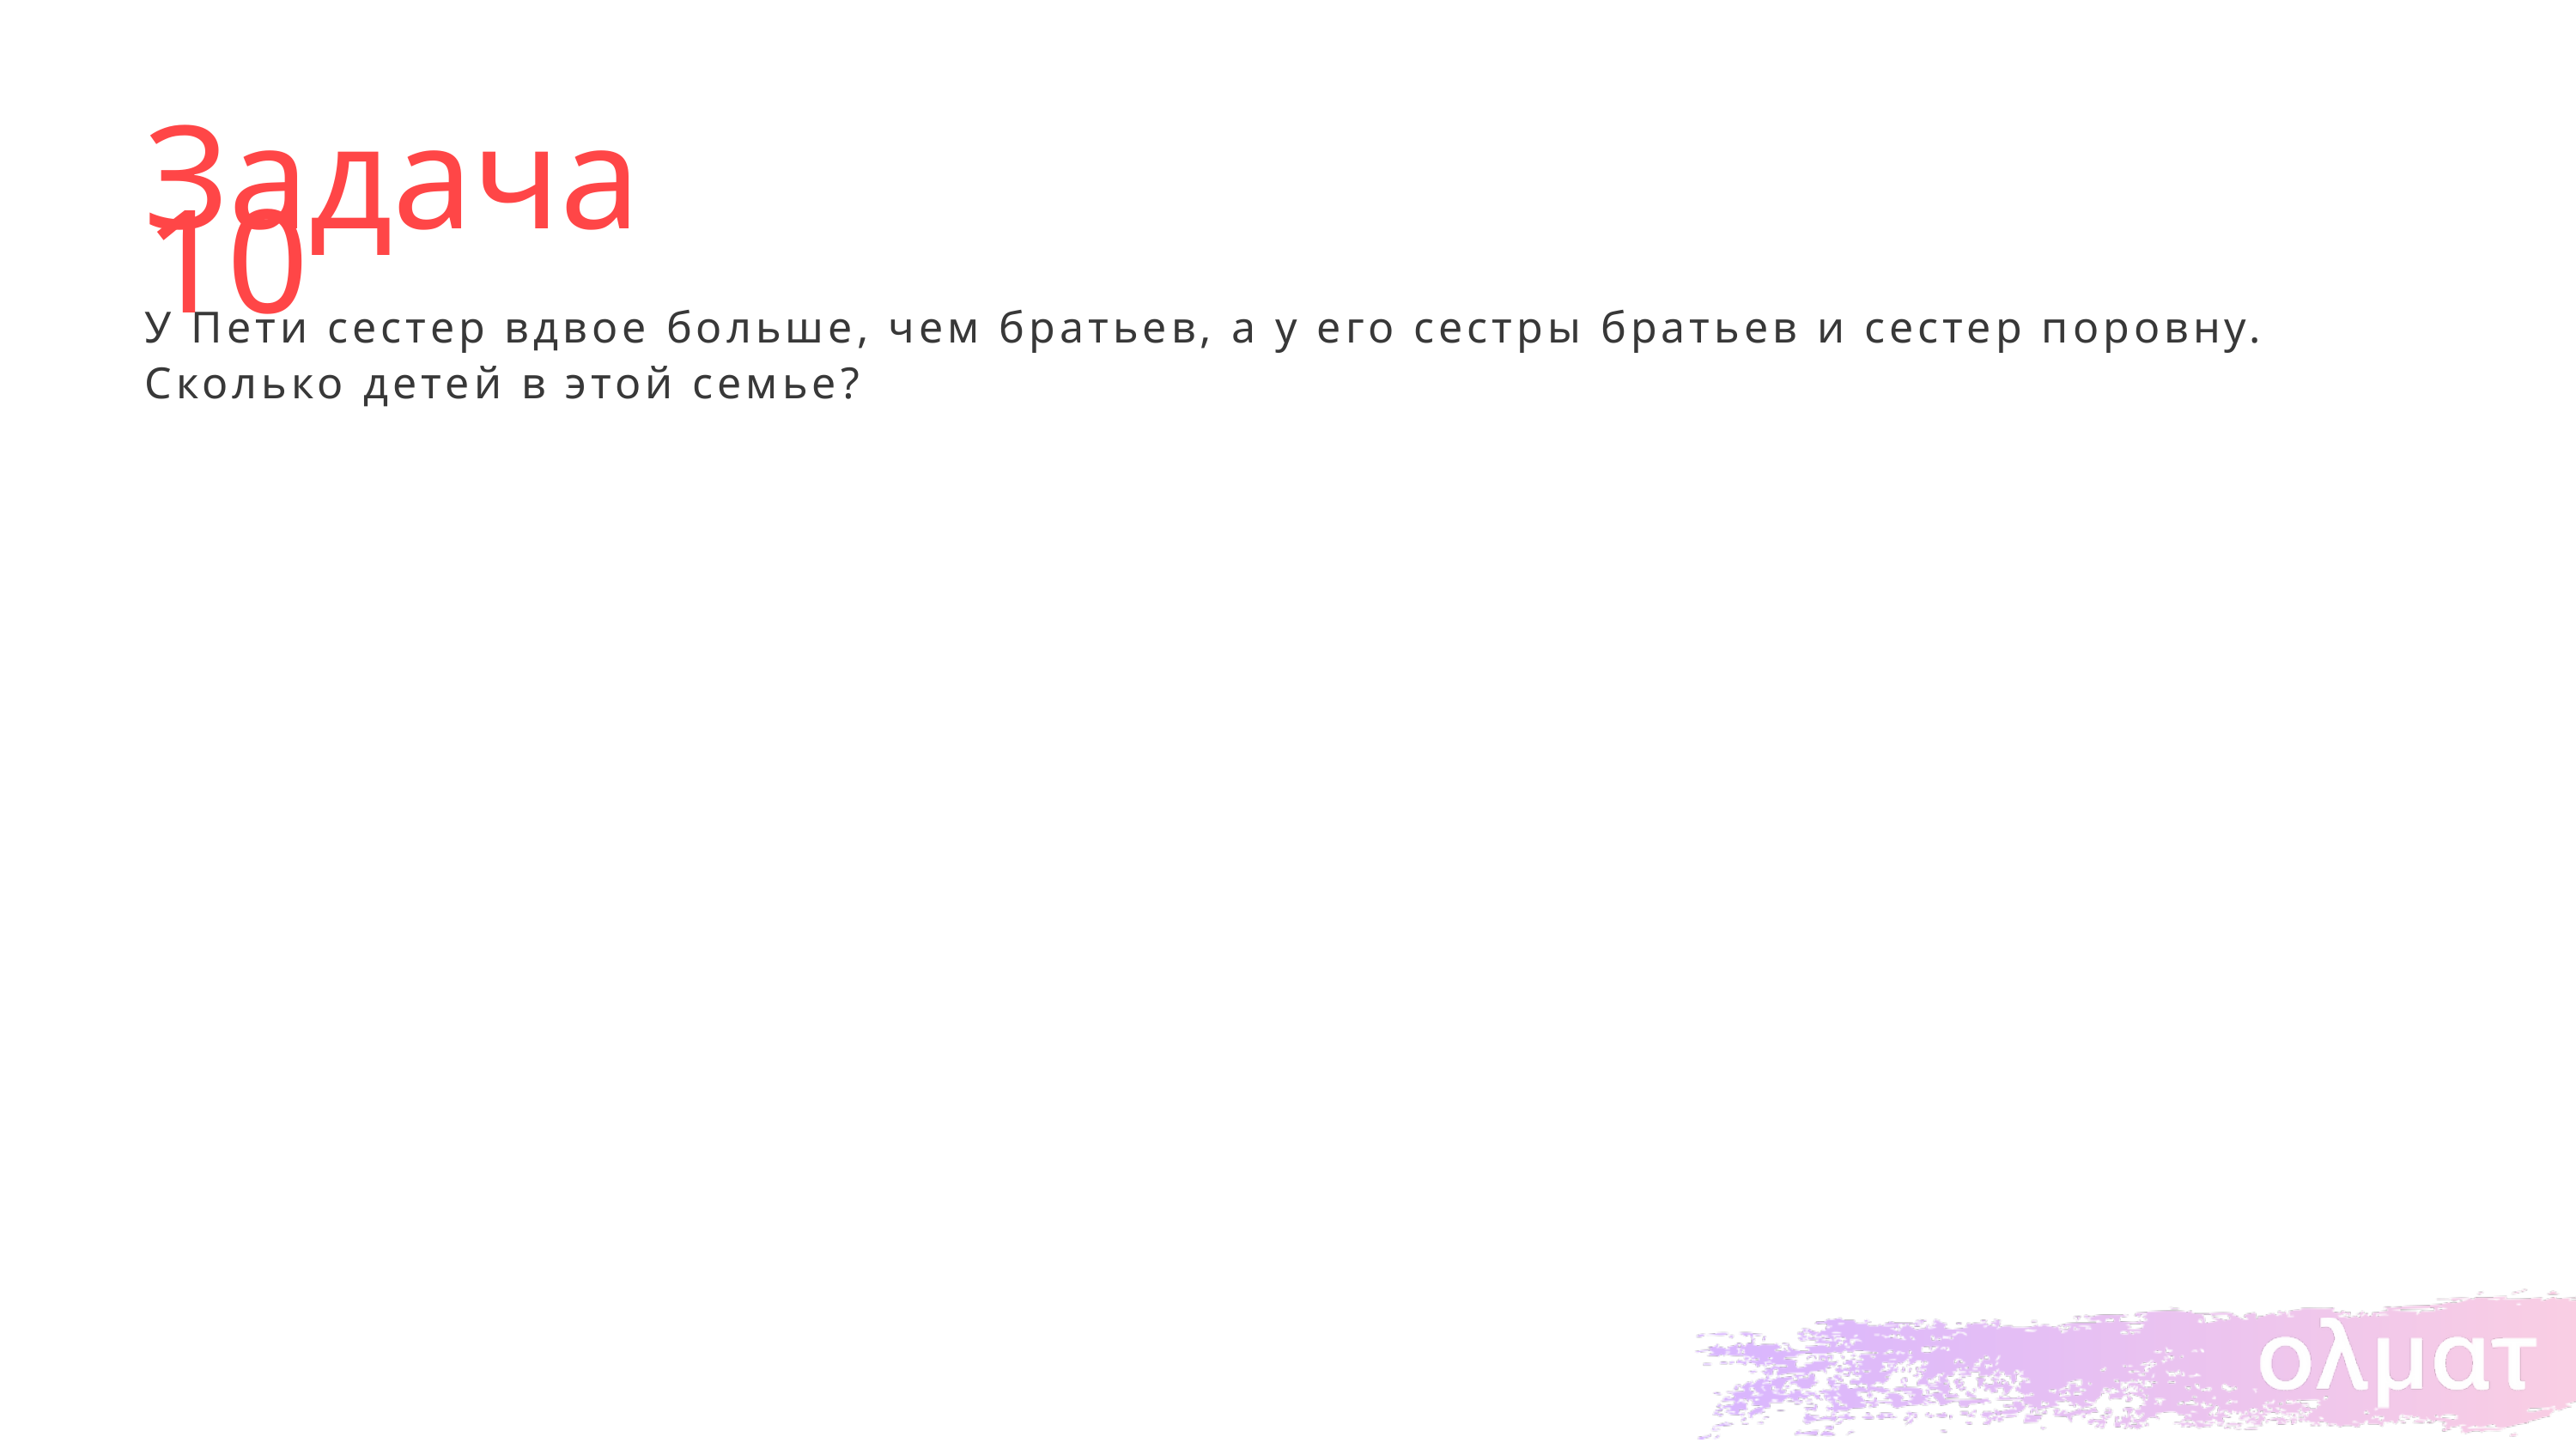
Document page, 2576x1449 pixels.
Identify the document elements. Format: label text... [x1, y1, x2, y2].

text_box Задача 10 [144, 173, 838, 342]
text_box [1690, 1287, 2576, 1440]
text_box У Пети сестер вдвое больше, чем братьев, а у его сестры братьев и сестер поровну. Сколько детей в этой семье? [144, 295, 2338, 408]
